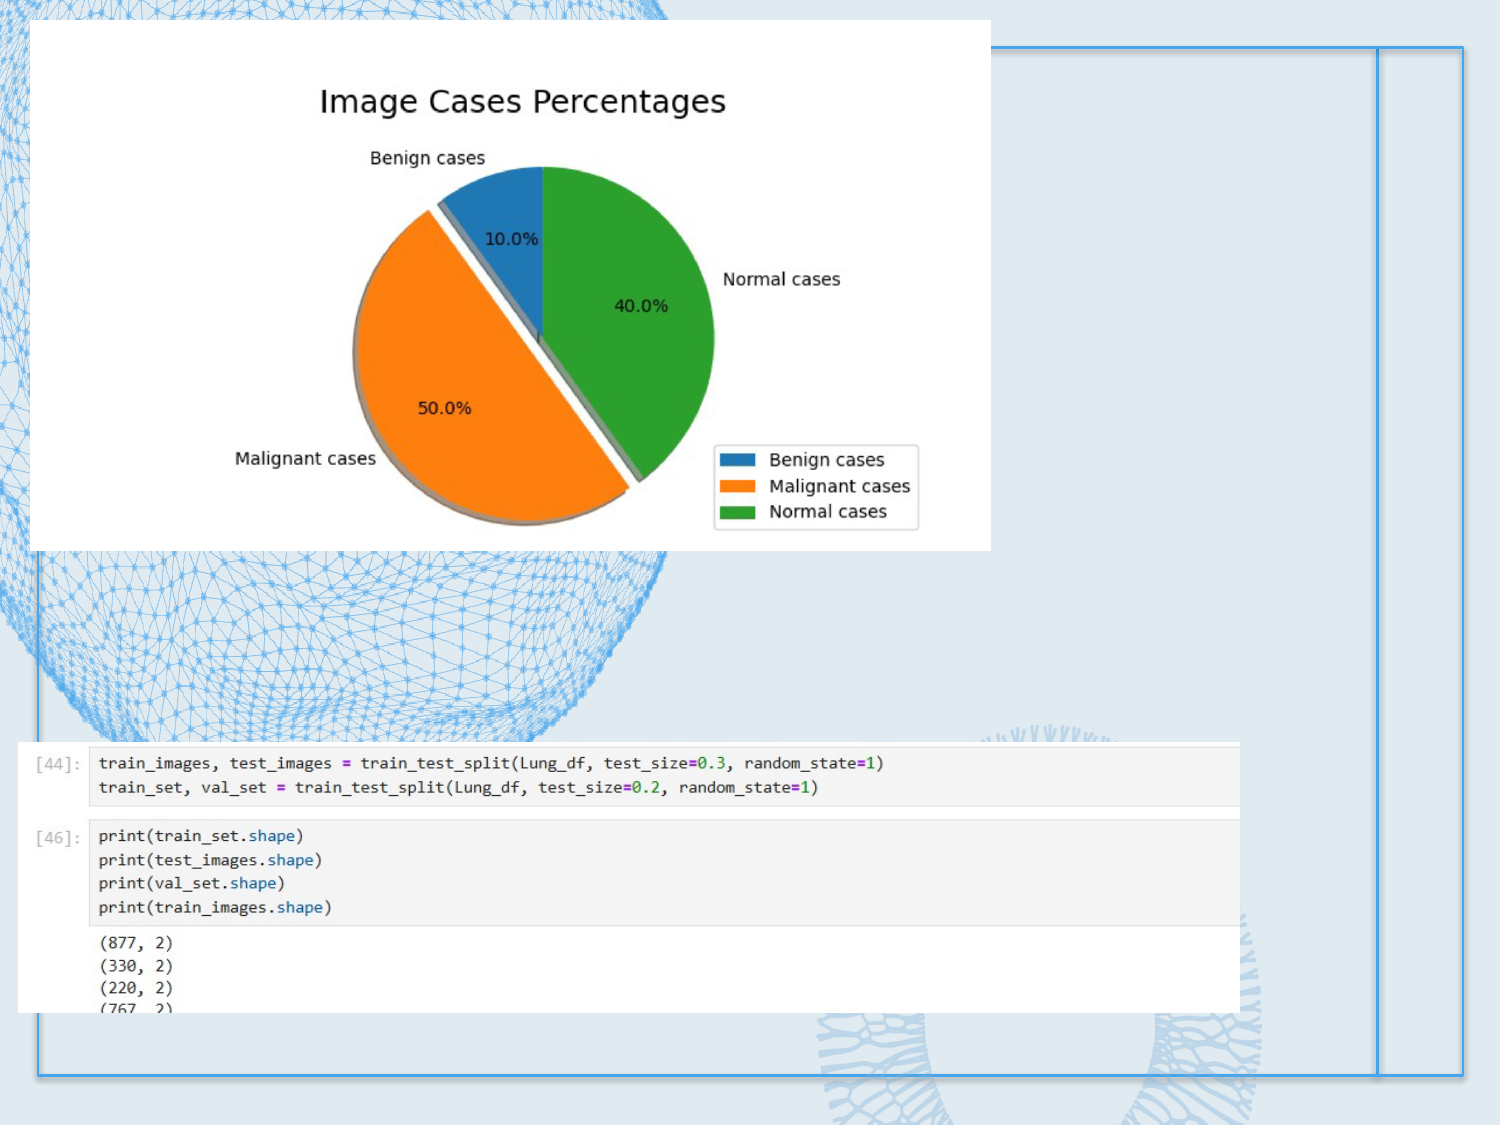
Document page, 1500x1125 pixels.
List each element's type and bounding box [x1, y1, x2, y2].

picture [0, 0, 1240, 1013]
